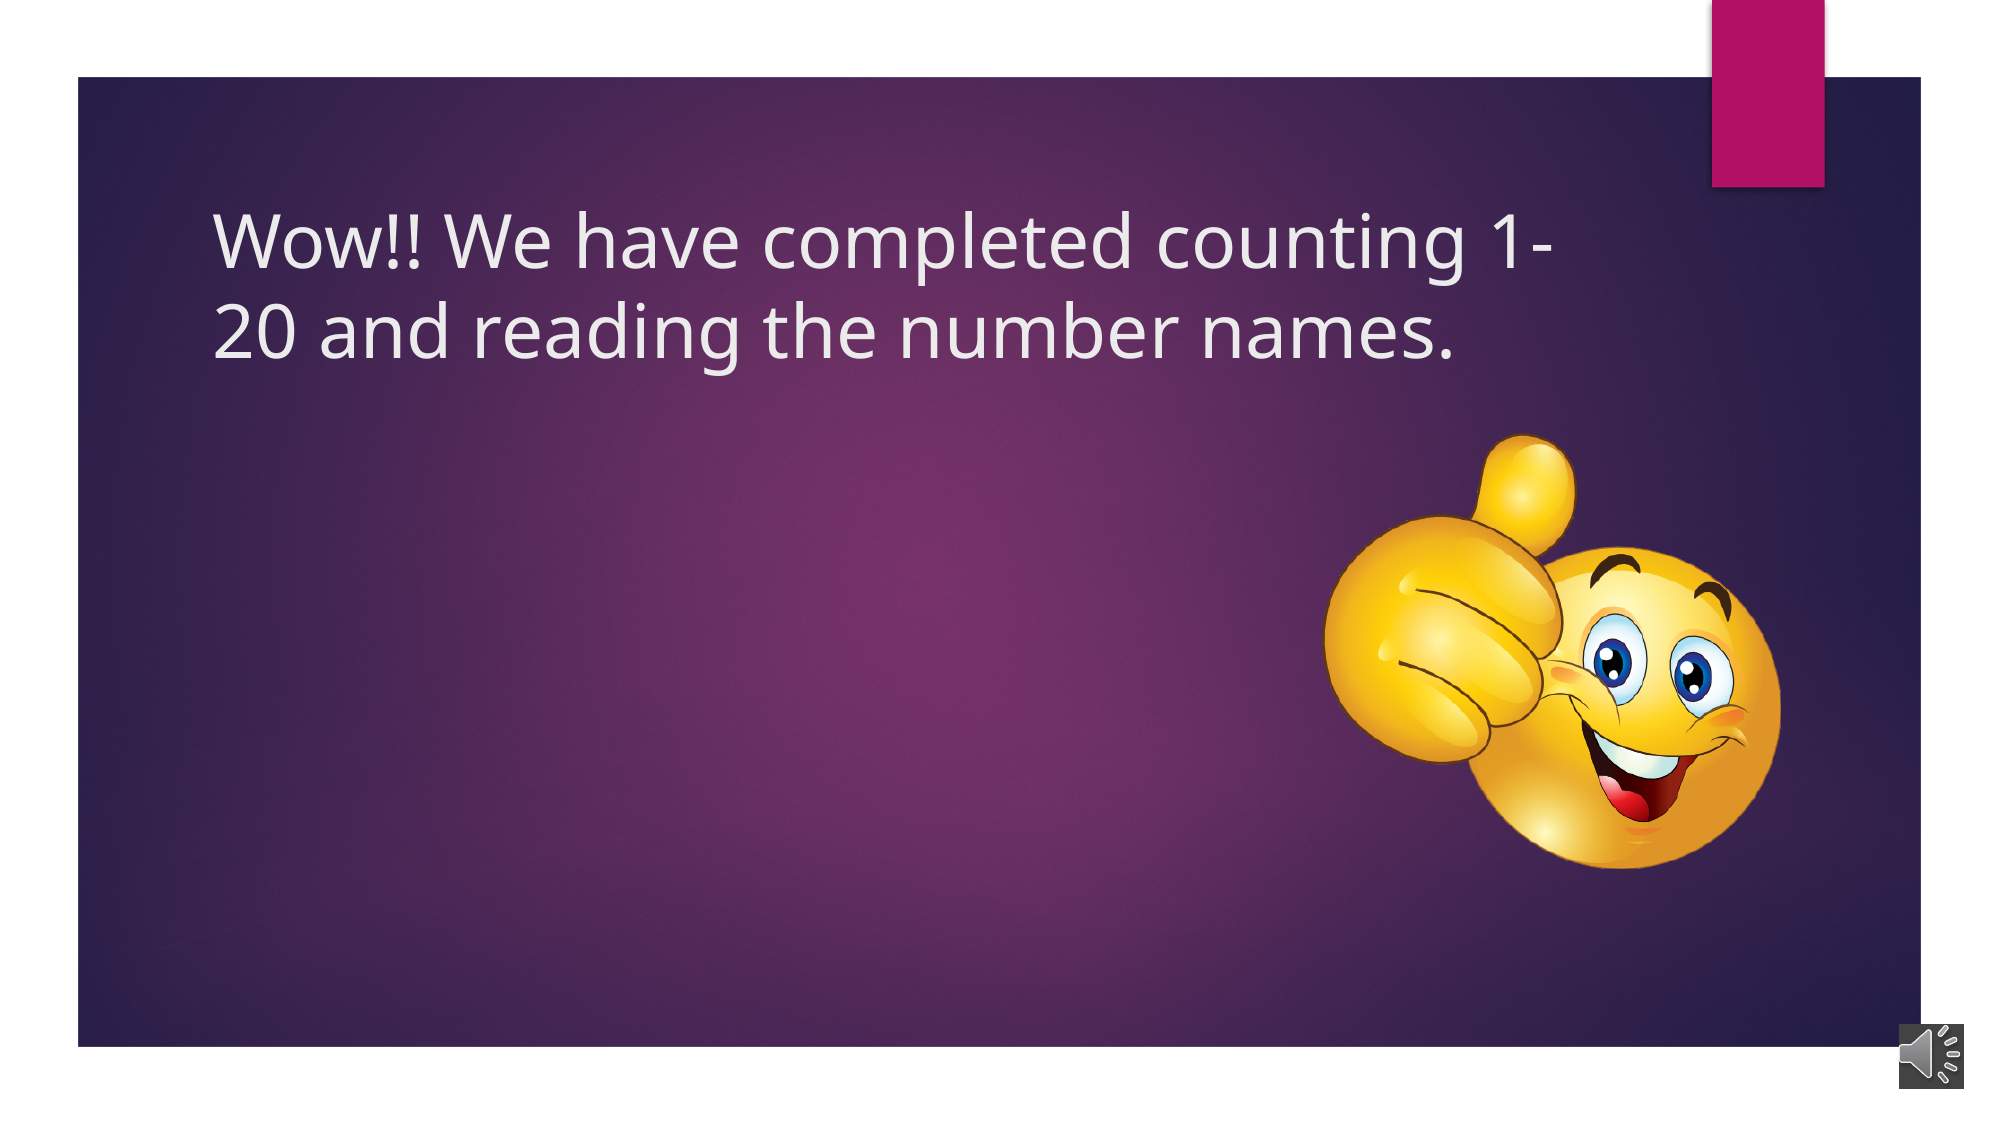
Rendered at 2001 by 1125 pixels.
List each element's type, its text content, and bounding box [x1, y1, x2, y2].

picture [1897, 1022, 1965, 1090]
title Wow!! We have completed counting 1-20 and reading the number names. [197, 156, 1646, 382]
picture [1322, 433, 1782, 869]
